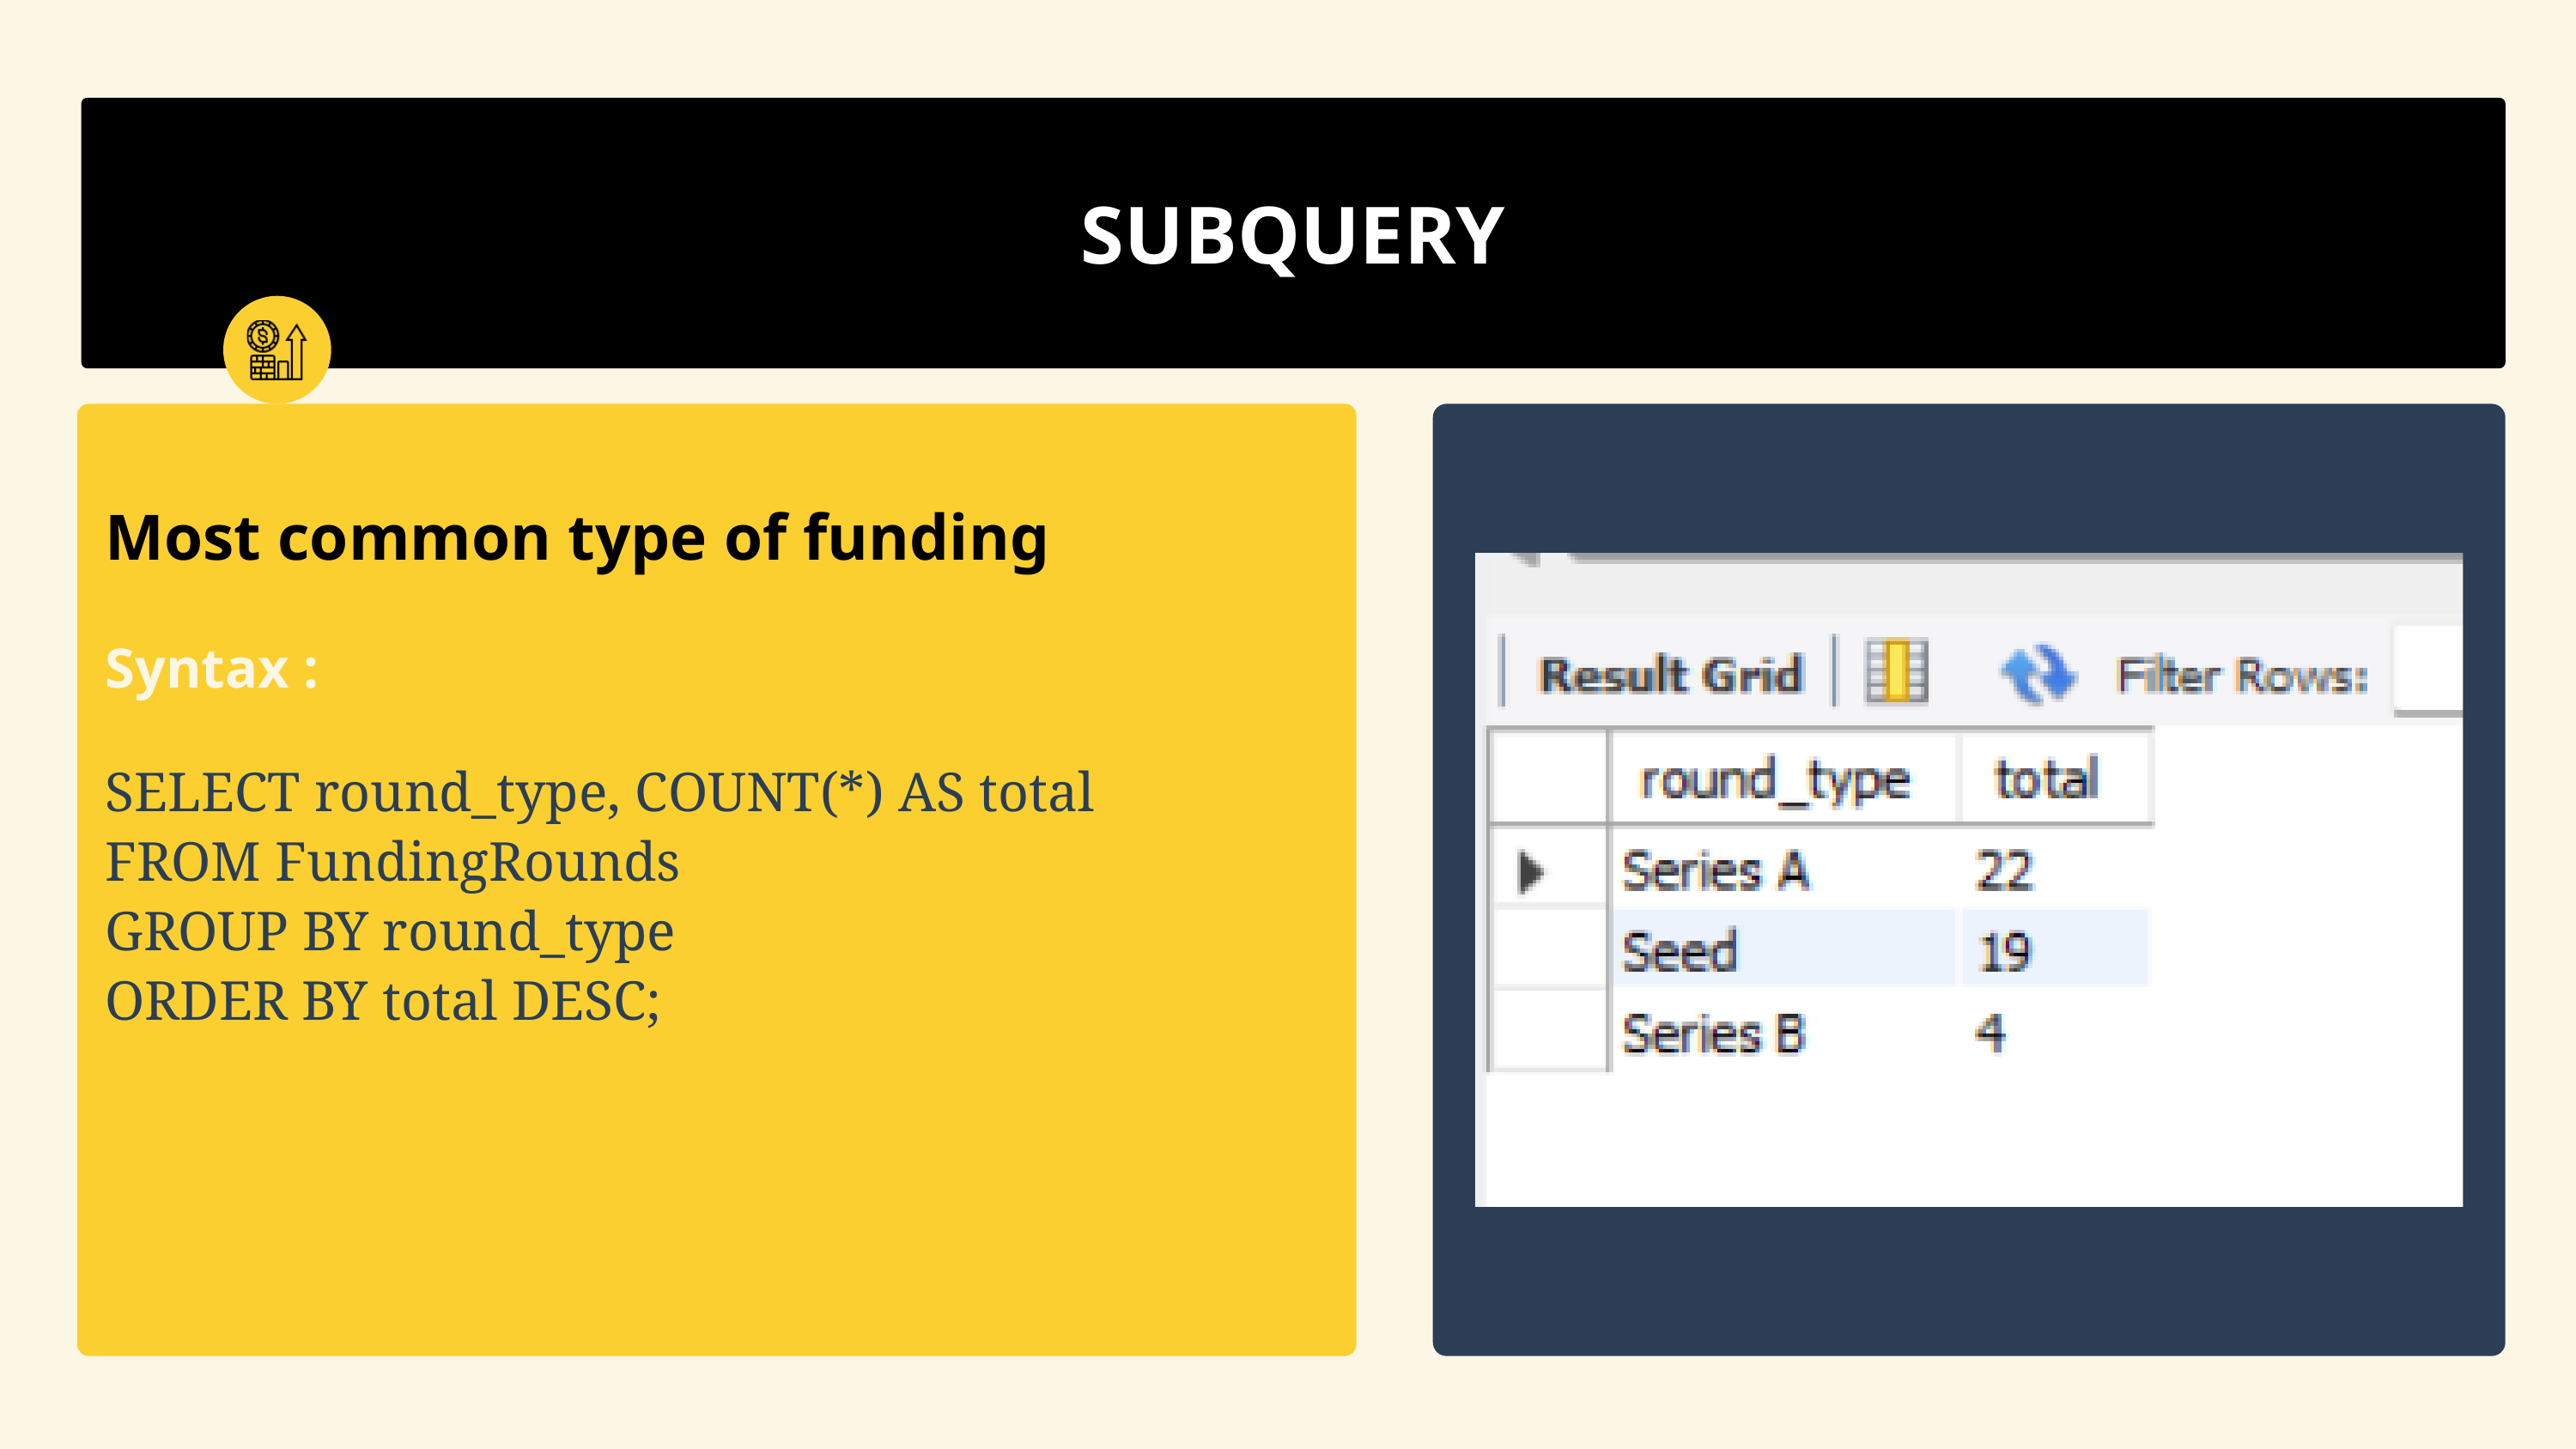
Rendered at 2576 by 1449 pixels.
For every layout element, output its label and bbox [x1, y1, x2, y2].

text_box [1432, 403, 2506, 1356]
text_box [76, 403, 1357, 1356]
text_box [222, 295, 331, 404]
text_box [81, 97, 2506, 369]
